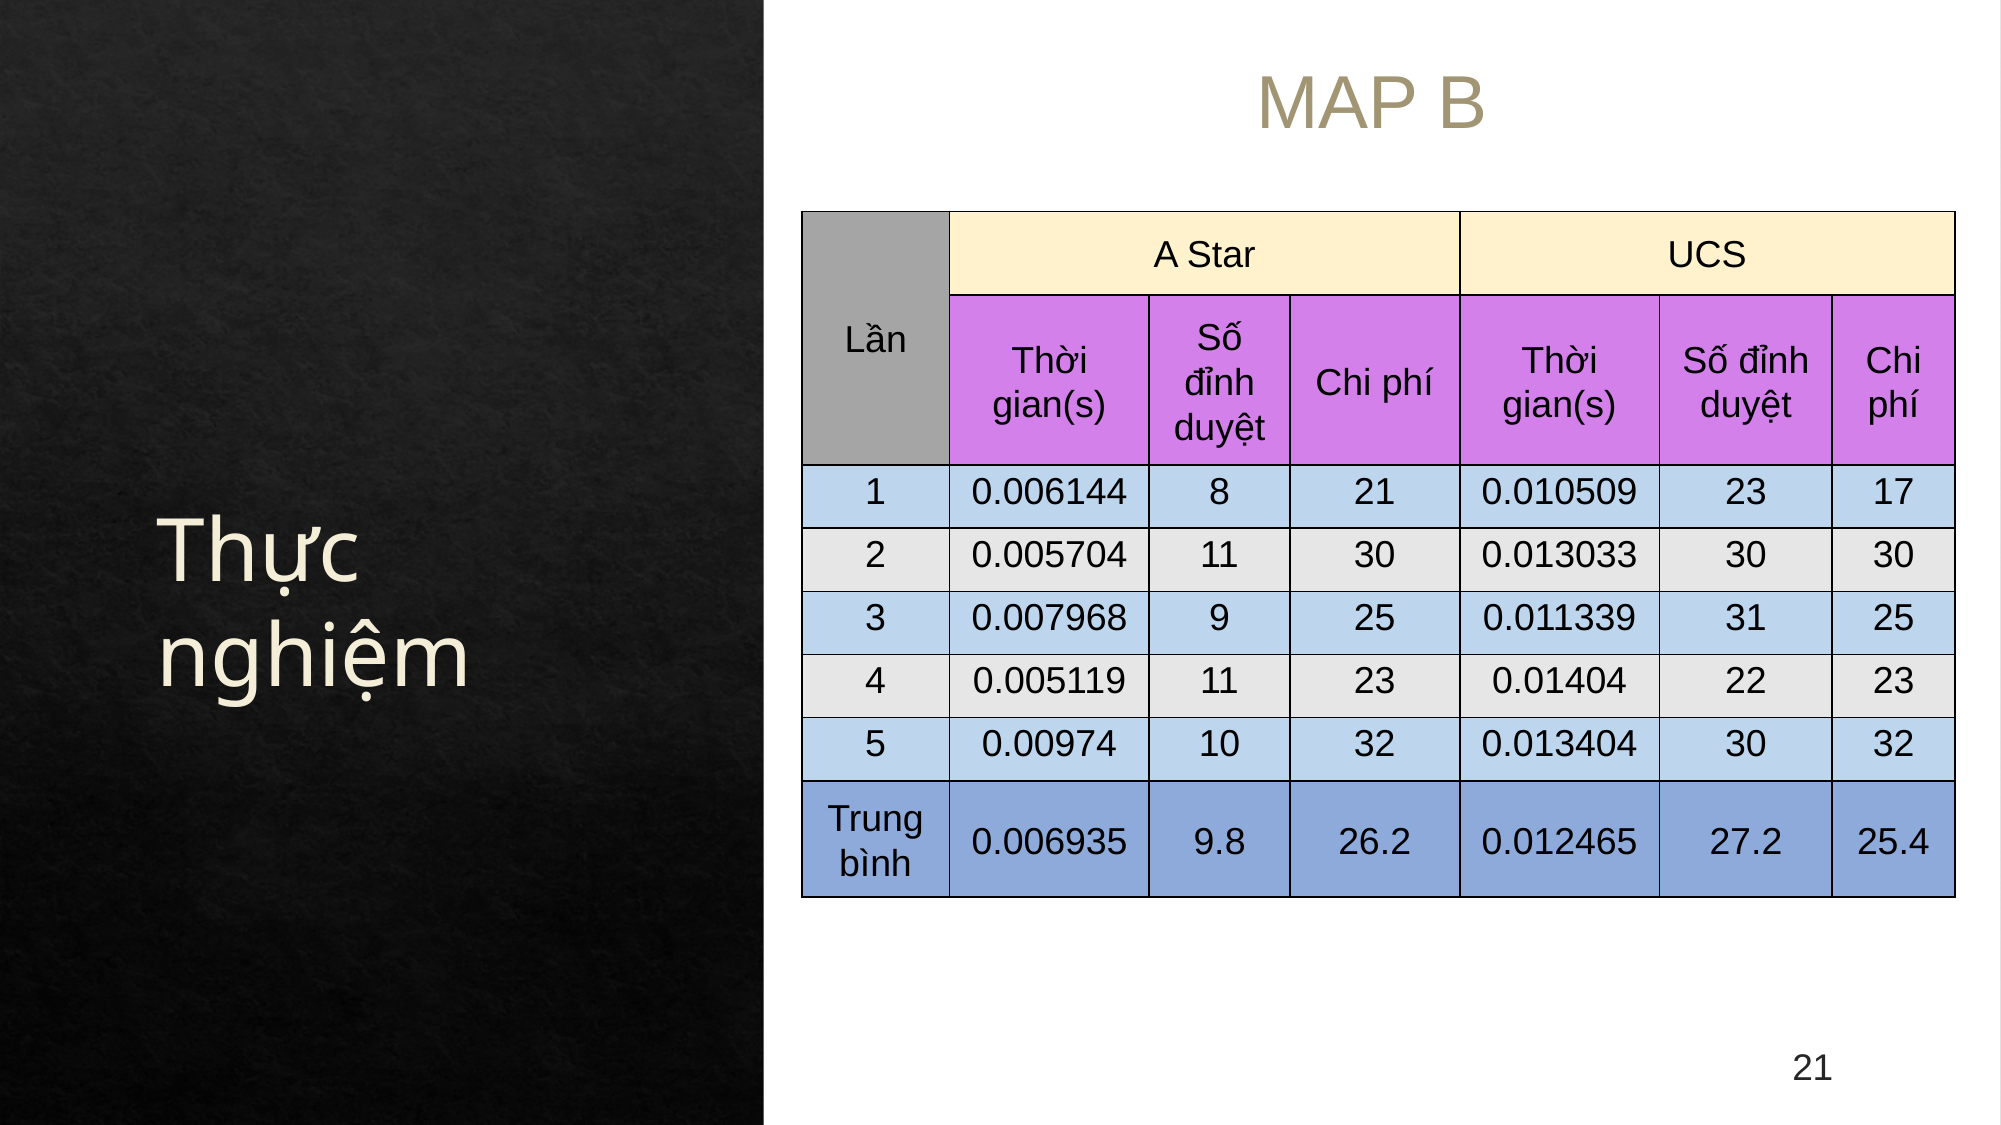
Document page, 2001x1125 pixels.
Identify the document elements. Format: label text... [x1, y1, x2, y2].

table_cell 21 [1291, 466, 1459, 527]
table_cell 0.010509 [1461, 466, 1659, 527]
table_header Lần [803, 212, 949, 464]
table_cell 9.8 [1150, 782, 1289, 896]
table_cell 32 [1291, 718, 1459, 780]
table_cell 30 [1291, 529, 1459, 591]
table_cell 22 [1660, 655, 1831, 717]
table_header UCS [1461, 212, 1954, 294]
table_cell 0.007968 [950, 592, 1148, 654]
table_cell Số đỉnh duyệt [1660, 296, 1831, 464]
table_cell 0.01404 [1461, 655, 1659, 717]
table_cell 0.006935 [950, 782, 1148, 896]
table_cell 17 [1833, 466, 1954, 527]
table_cell 8 [1150, 466, 1289, 527]
table_cell 2 [803, 529, 949, 591]
text_box MAP B [1155, 46, 1589, 152]
table_cell 30 [1660, 718, 1831, 780]
table_cell 1 [803, 466, 949, 527]
table_cell 26.2 [1291, 782, 1459, 896]
table_cell 11 [1150, 655, 1289, 717]
table_cell 25.4 [1833, 782, 1954, 896]
table_cell 10 [1150, 718, 1289, 780]
table_cell 0.012465 [1461, 782, 1659, 896]
table_cell Số đỉnh duyệt [1150, 296, 1289, 464]
table_cell 23 [1660, 466, 1831, 527]
table_cell 25 [1833, 592, 1954, 654]
table_cell 23 [1291, 655, 1459, 717]
table_cell 4 [803, 655, 949, 717]
table_cell 27.2 [1660, 782, 1831, 896]
table_cell 5 [803, 718, 949, 780]
table_cell 11 [1150, 529, 1289, 591]
table_cell Chi phí [1291, 296, 1459, 464]
table_cell 0.013404 [1461, 718, 1659, 780]
table_cell 25 [1291, 592, 1459, 654]
text_box [762, 0, 2000, 1125]
table_cell Thời gian(s) [1461, 296, 1659, 464]
table_cell Trung bình [803, 782, 949, 896]
table_cell 23 [1833, 655, 1954, 717]
table_cell 0.011339 [1461, 592, 1659, 654]
text_box Thực nghiệm [141, 137, 697, 712]
table_cell 0.013033 [1461, 529, 1659, 591]
table_cell 9 [1150, 592, 1289, 654]
table_cell 0.00974 [950, 718, 1148, 780]
table_cell 30 [1660, 529, 1831, 591]
text_box [0, 0, 762, 1125]
table_cell 0.005704 [950, 529, 1148, 591]
table_cell 30 [1833, 529, 1954, 591]
table_cell 0.006144 [950, 466, 1148, 527]
table_cell 0.005119 [950, 655, 1148, 717]
table_cell Thời gian(s) [950, 296, 1148, 464]
table_cell Chi phí [1833, 296, 1954, 464]
table_header A Star [950, 212, 1459, 294]
table_cell 31 [1660, 592, 1831, 654]
slide_number 20 [1724, 1035, 1849, 1096]
table_cell 3 [803, 592, 949, 654]
table_cell 32 [1833, 718, 1954, 780]
